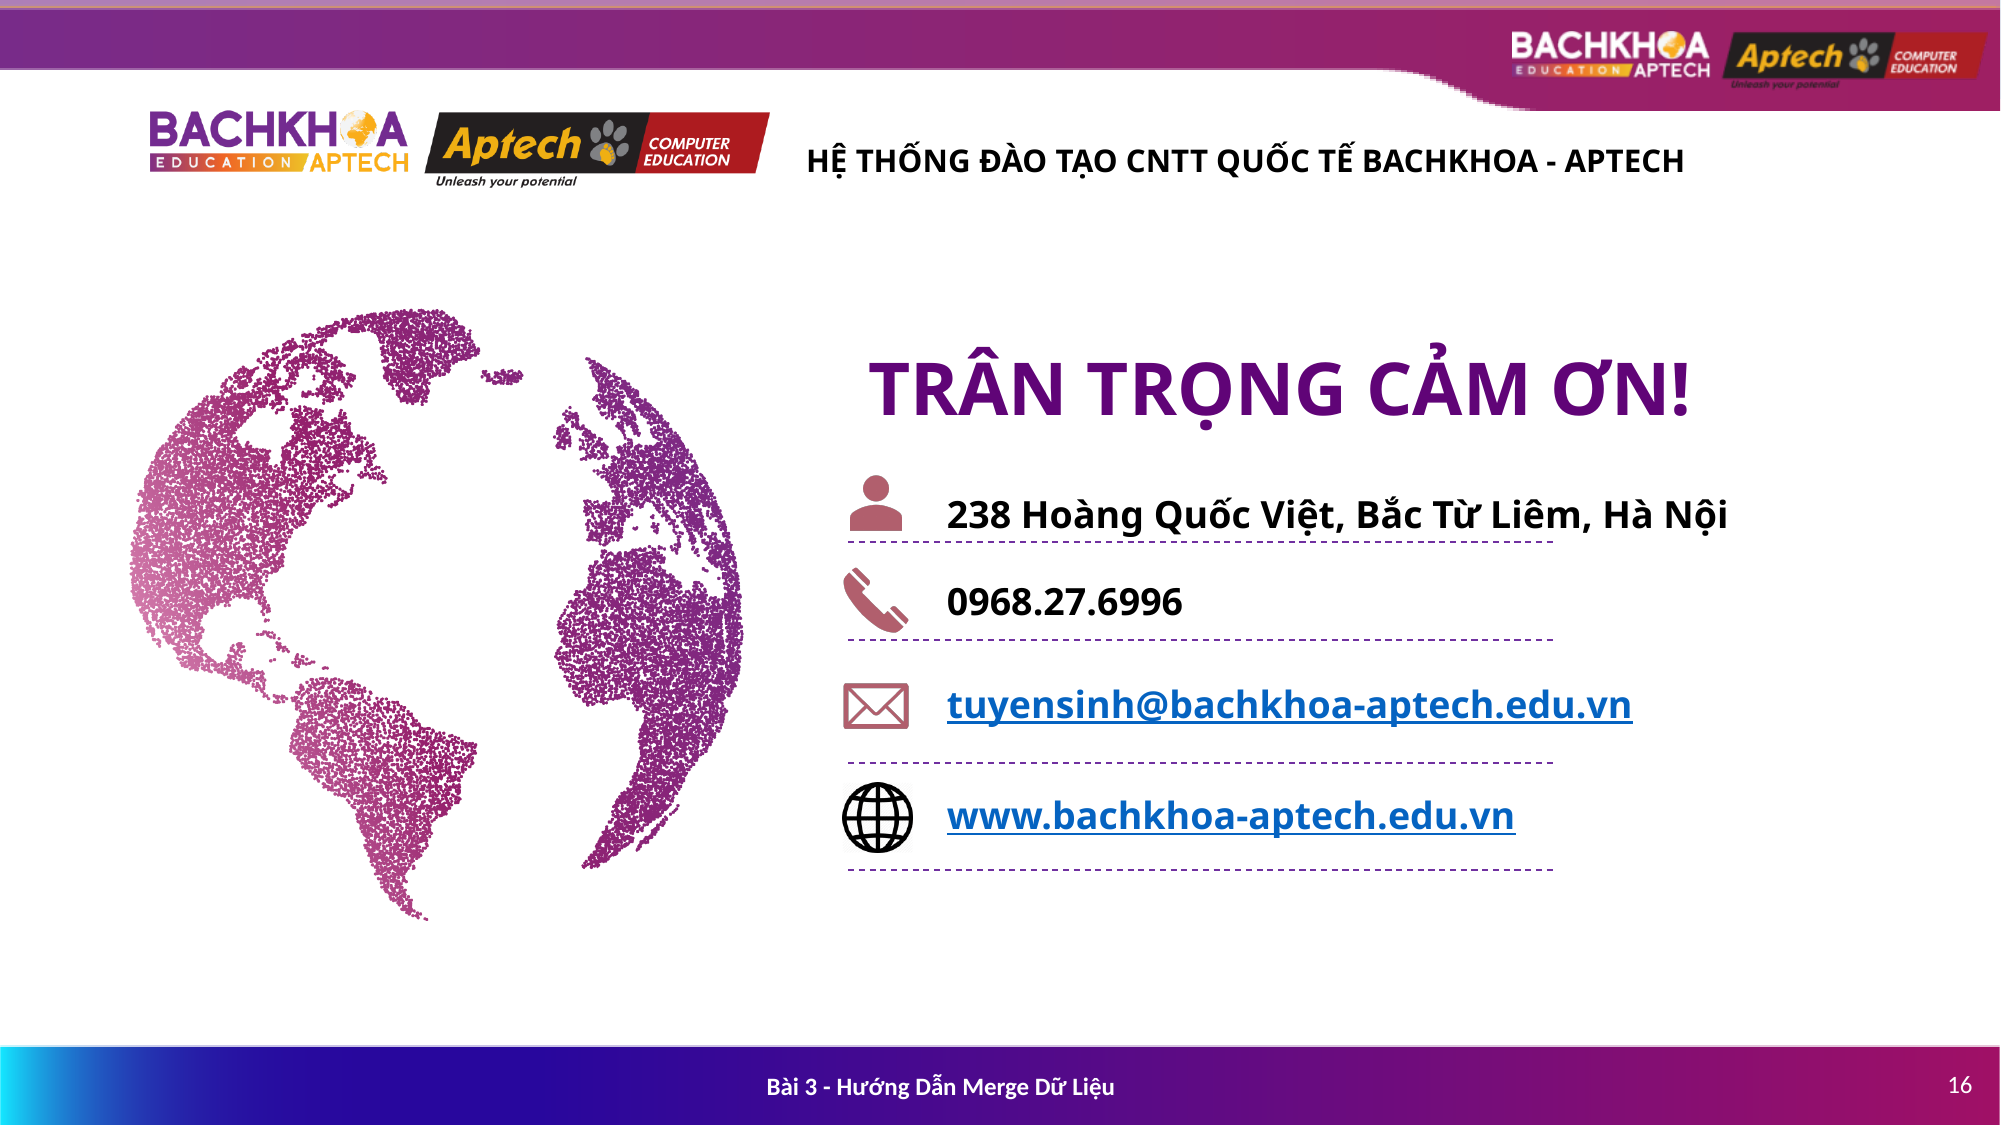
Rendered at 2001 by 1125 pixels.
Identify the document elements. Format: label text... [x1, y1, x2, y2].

text_box tuyensinh@bachkhoa-aptech.edu.vn [946, 683, 1745, 729]
text_box HỆ THỐNG ĐÀO TẠO CNTT QUỐC TẾ BACHKHOA - APTECH [791, 114, 1961, 186]
slide_number 16 [1877, 1053, 1988, 1114]
text_box 0968.27.6996 [946, 577, 1553, 623]
text_box TRÂN TRỌNG CẢM ƠN! [701, 291, 1859, 438]
picture [0, 0, 2001, 188]
picture [837, 667, 915, 745]
picture [837, 561, 915, 639]
text_box www.bachkhoa-aptech.edu.vn [946, 794, 1745, 841]
text_box 238 Hoàng Quốc Việt, Bắc Từ Liêm, Hà Nội [946, 480, 1930, 547]
picture [0, 1045, 2000, 1125]
picture [129, 308, 744, 921]
footer Bài 3 - Hướng Dẫn Merge Dữ Liệu [17, 1055, 1865, 1116]
picture [842, 782, 913, 853]
picture [837, 464, 915, 542]
